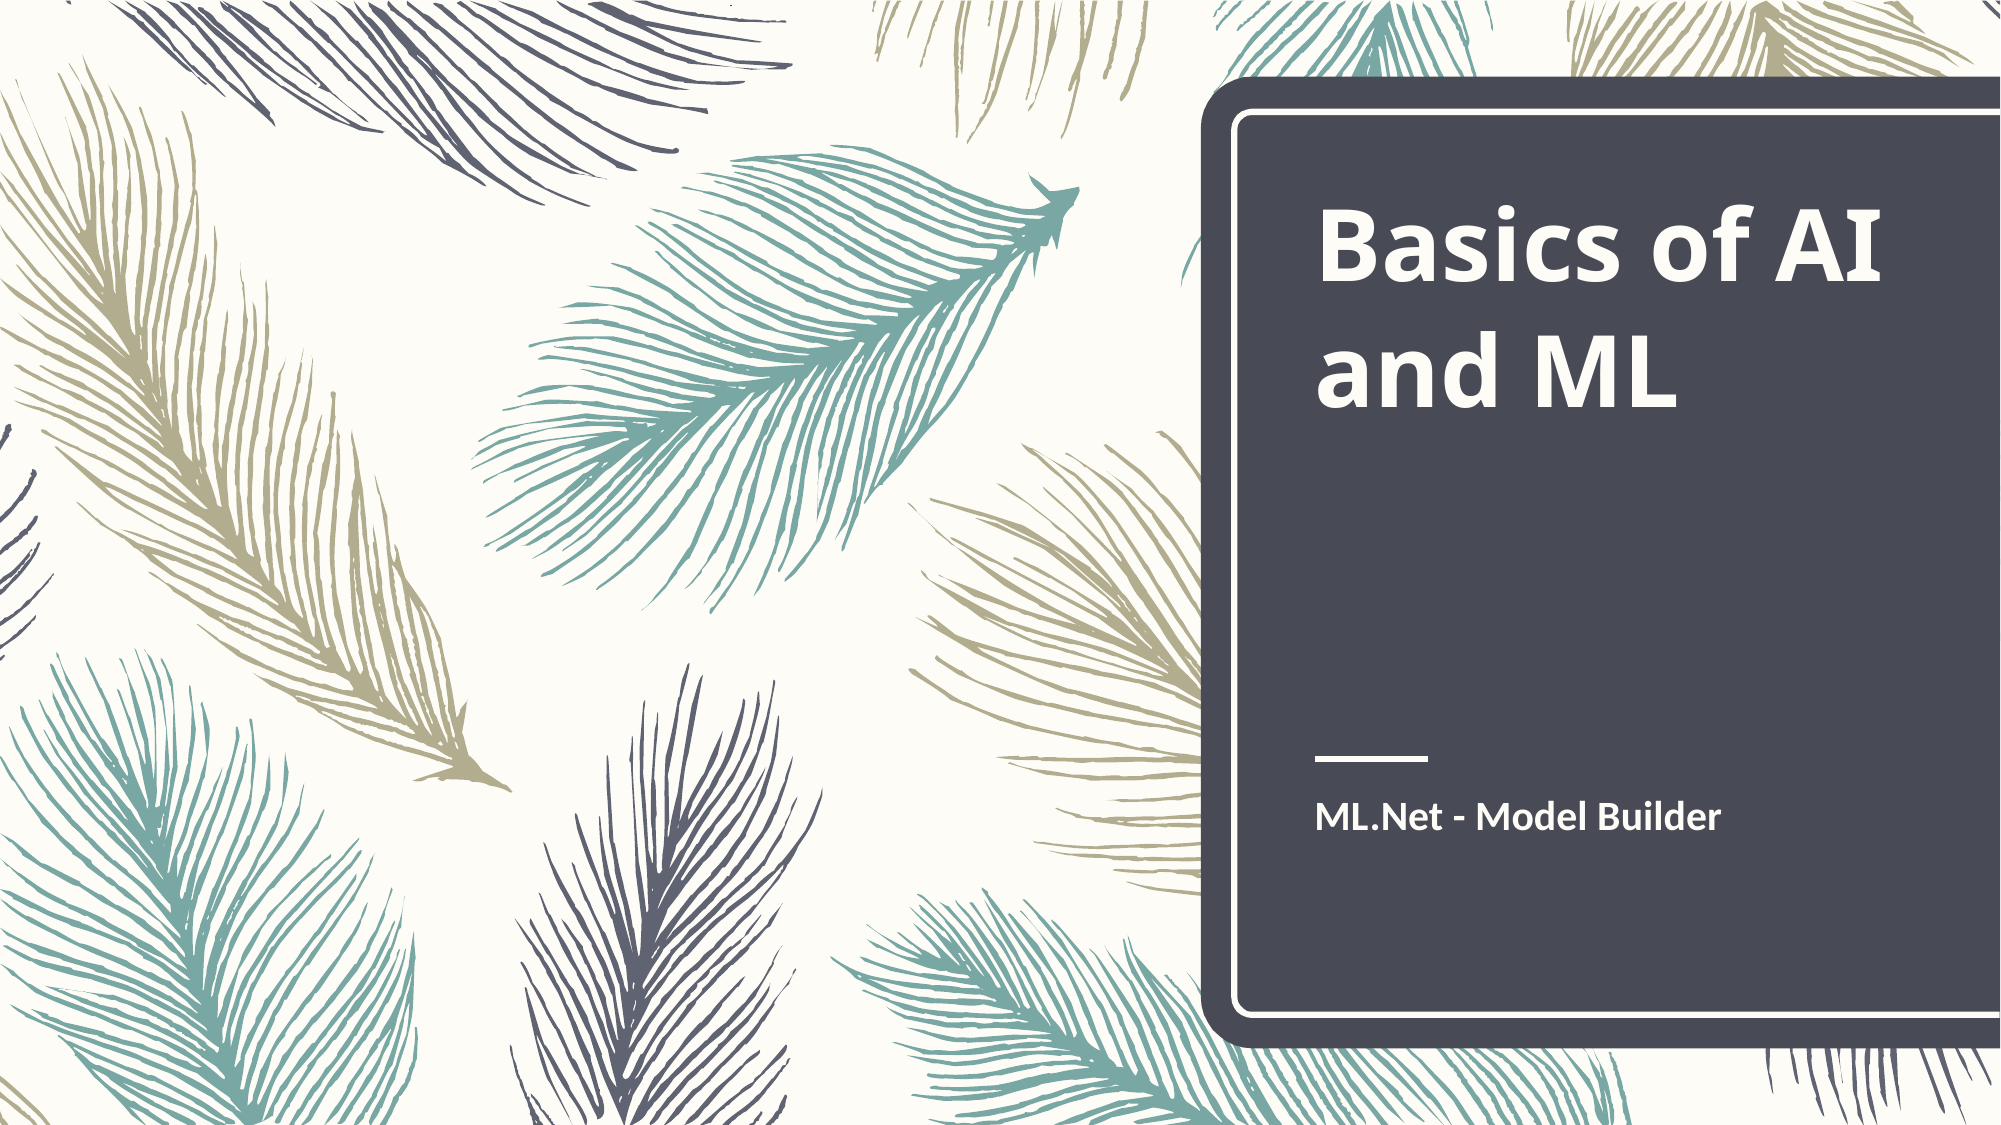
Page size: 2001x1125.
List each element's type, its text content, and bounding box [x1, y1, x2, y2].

subtitle ML.Net - Model Builder [1299, 766, 1922, 964]
title Basics of AI and ML [1299, 167, 1922, 718]
